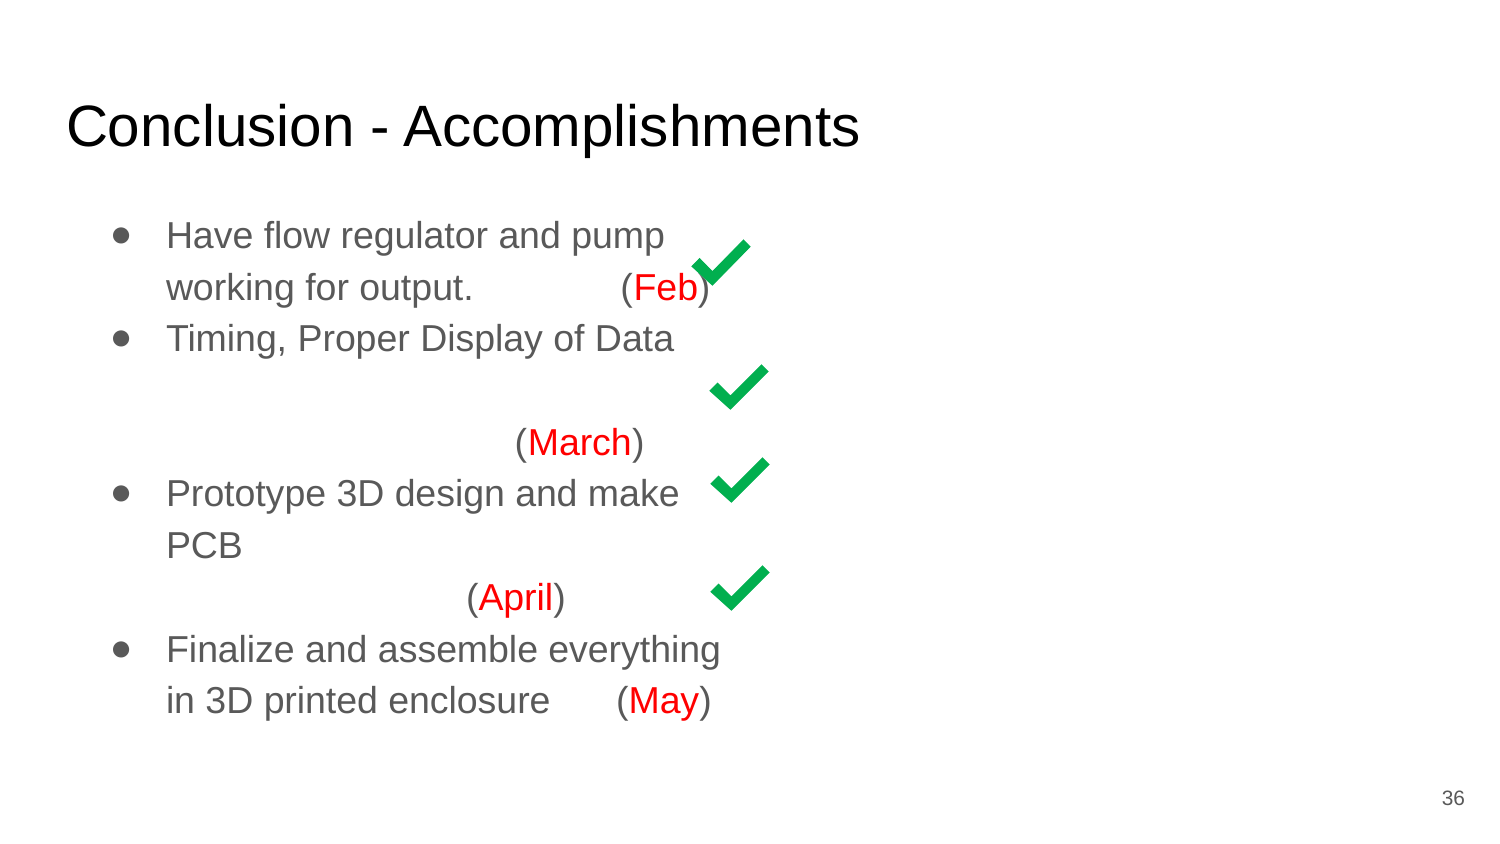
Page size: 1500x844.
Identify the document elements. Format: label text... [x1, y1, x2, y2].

picture [691, 239, 751, 286]
picture [710, 457, 770, 504]
picture [708, 363, 769, 411]
title Conclusion - Accomplishments [51, 72, 1429, 167]
slide_number ‹#› [1389, 764, 1480, 830]
text_box Have flow regulator and pump working for output. (Feb) Timing, Proper Display of Data (March) Prototype 3D design and make PCB (April) Finalize and assemble everything in 3D printed enclosure (May) [76, 188, 774, 772]
picture [710, 565, 770, 612]
